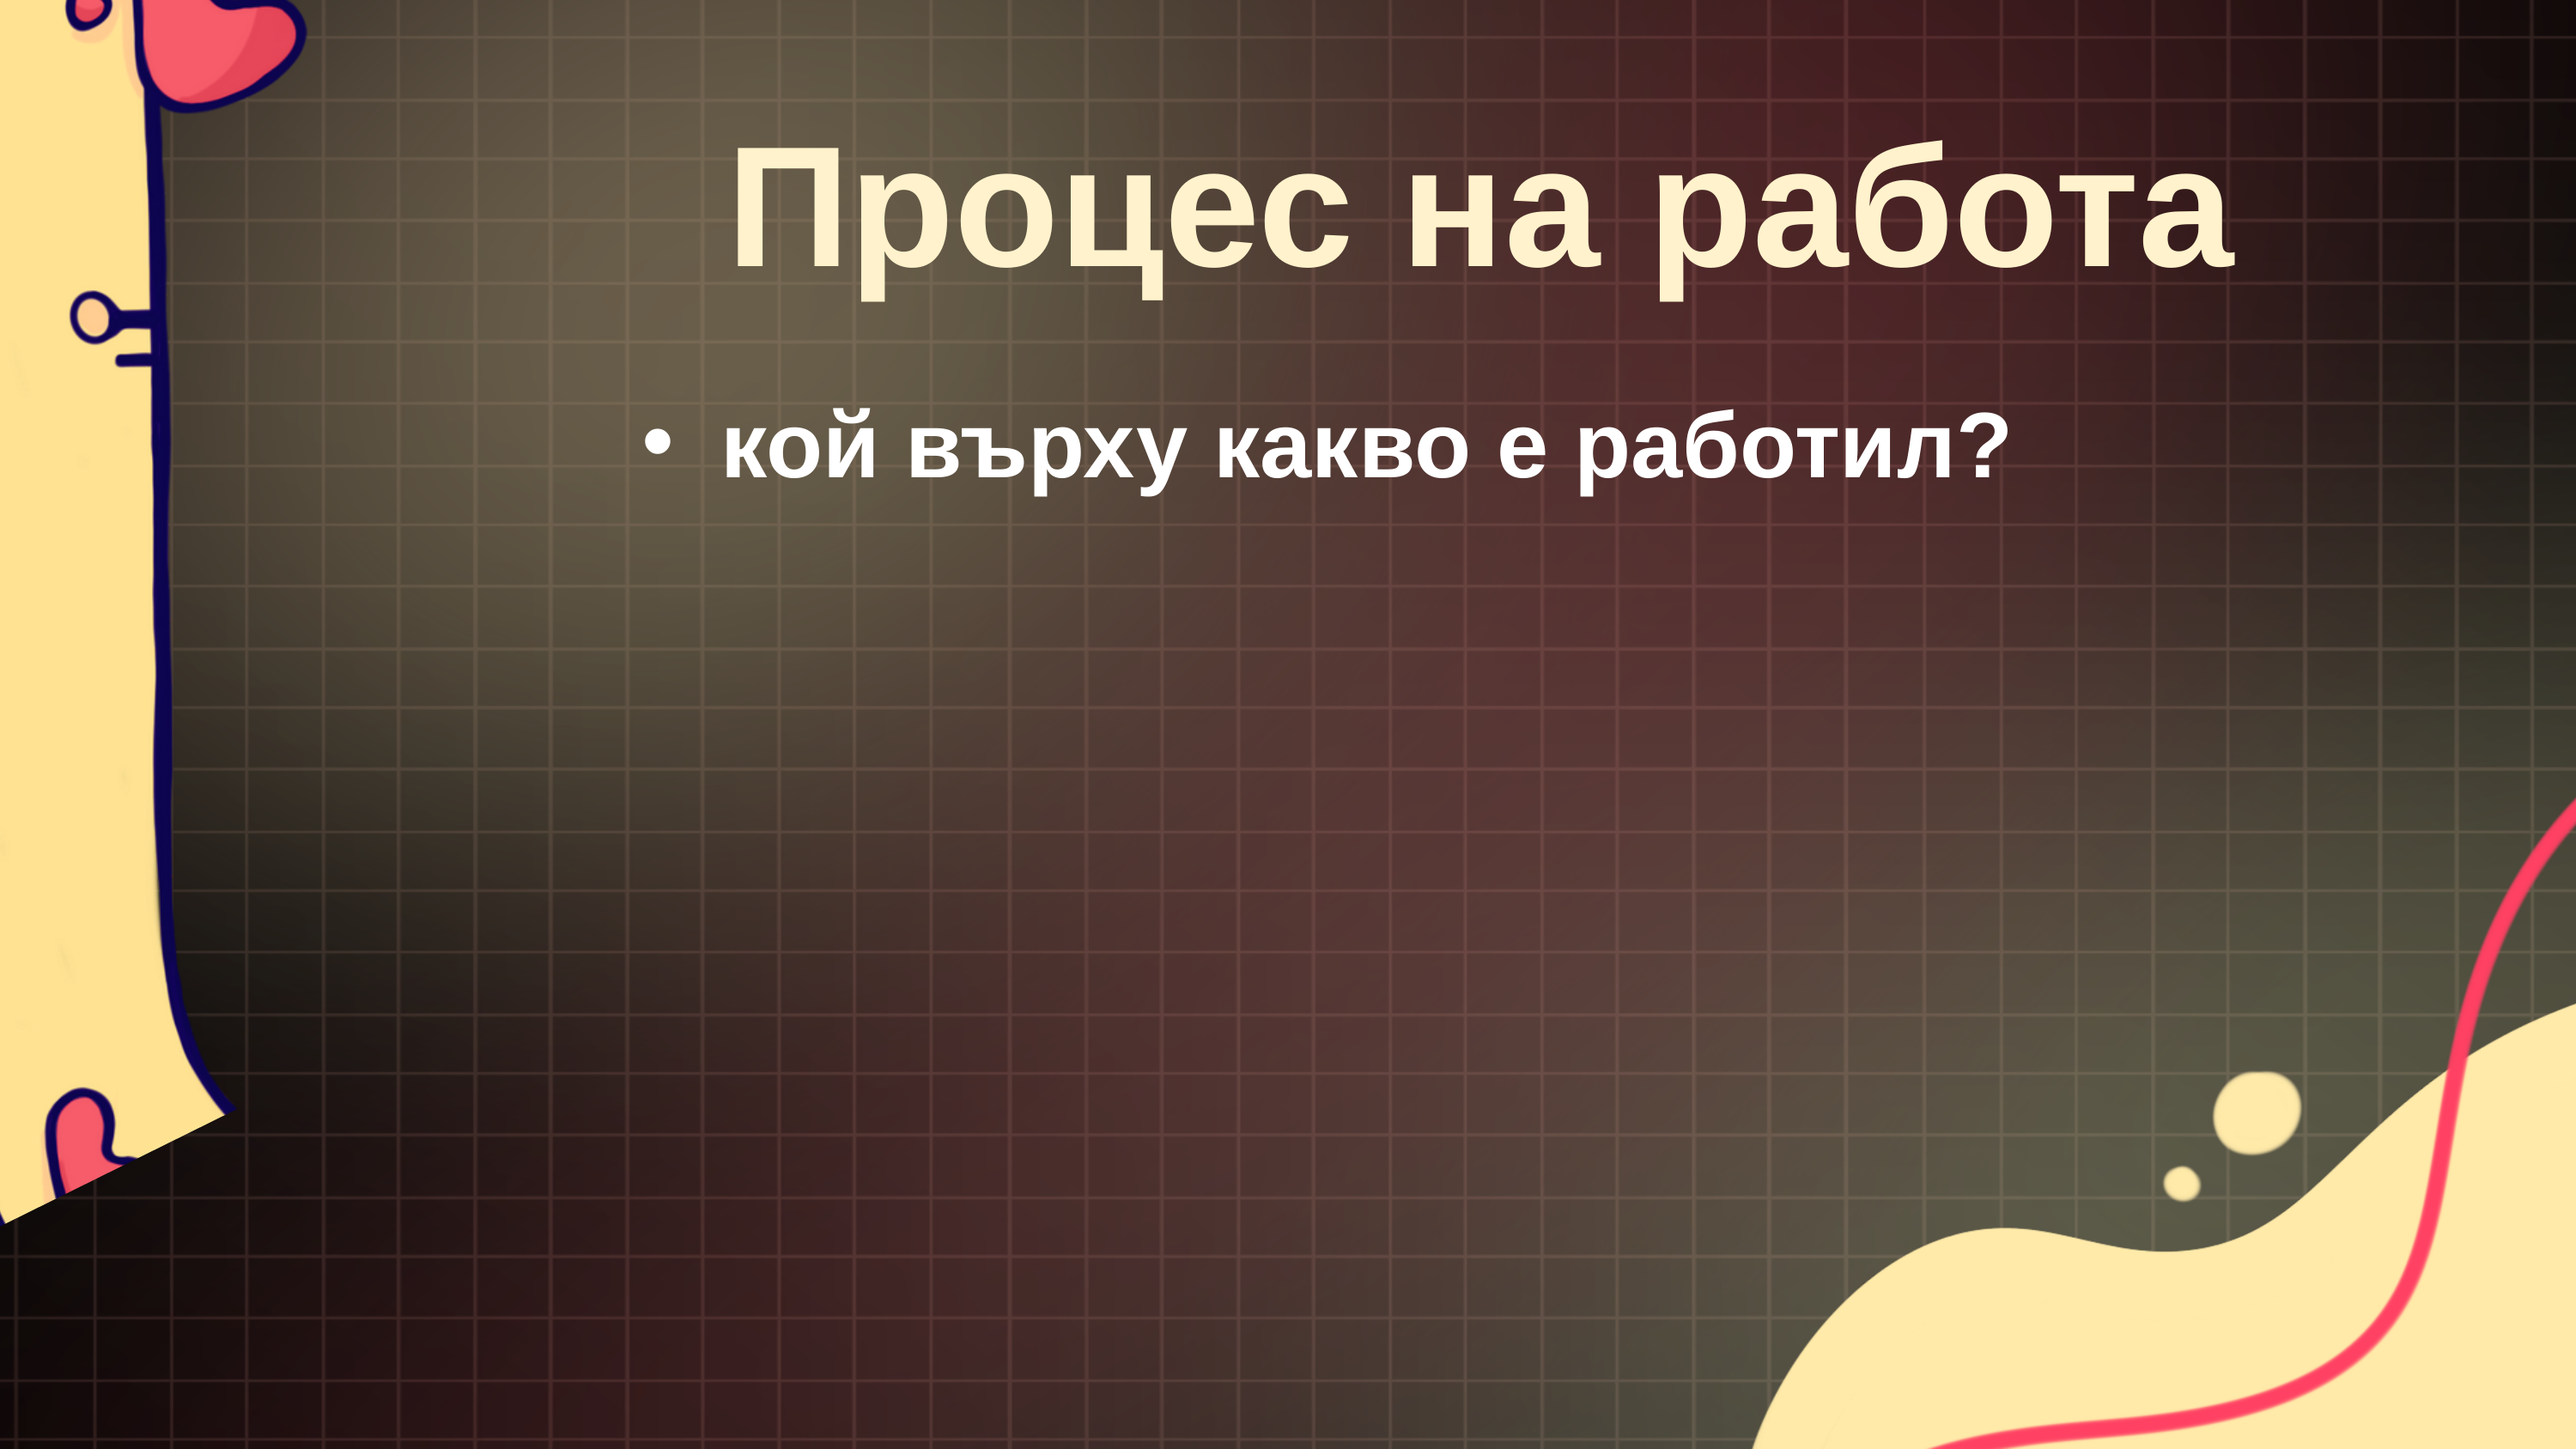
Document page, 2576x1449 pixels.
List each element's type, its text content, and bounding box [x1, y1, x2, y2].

text_box [0, 0, 917, 1227]
text_box [1602, 623, 2576, 1449]
text_box Процес на работа [622, 100, 2340, 301]
text_box [0, 0, 2576, 1449]
text_box кой върху какво е работил? [532, 366, 2044, 497]
